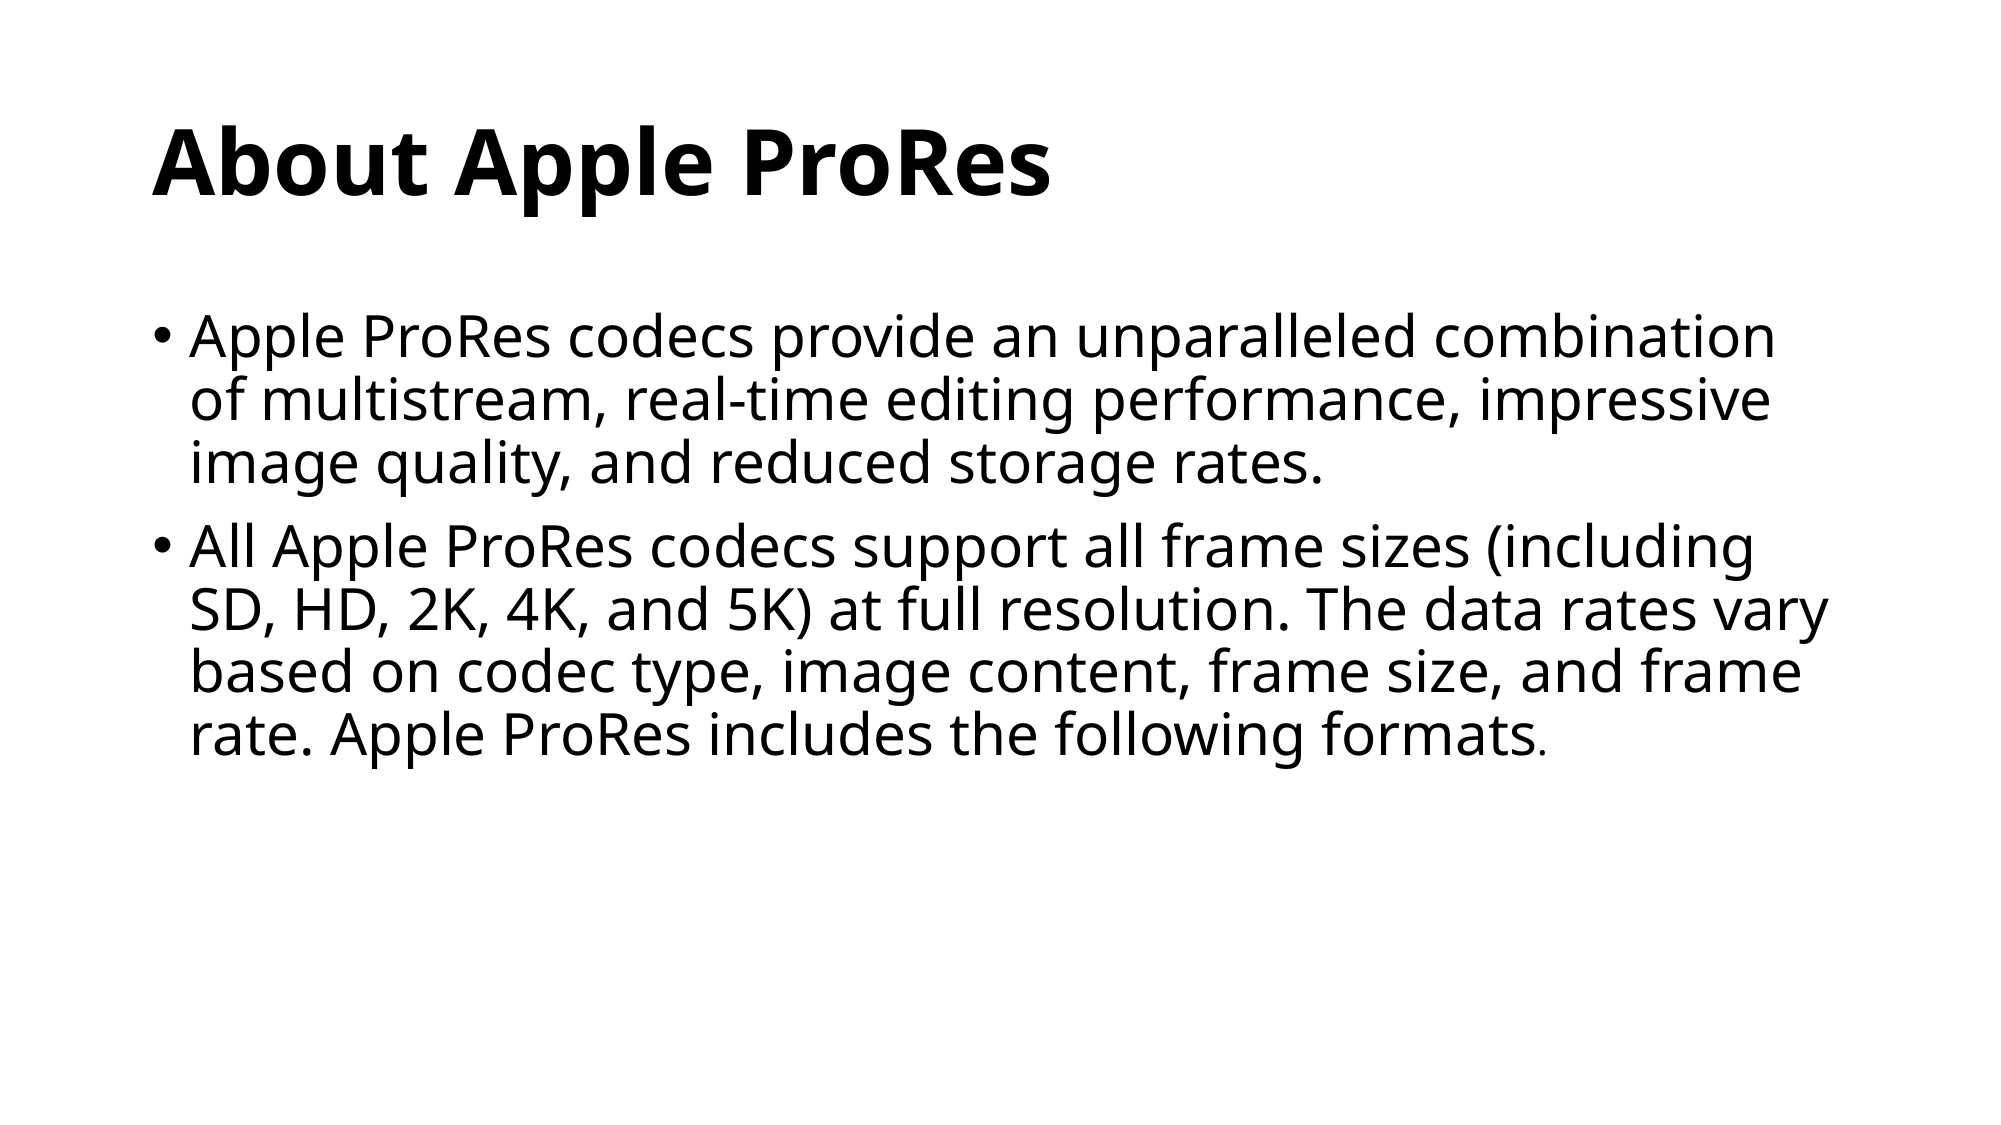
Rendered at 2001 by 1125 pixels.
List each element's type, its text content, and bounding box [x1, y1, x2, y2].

list Apple ProRes codecs provide an unparalleled combination of multistream, real-time editing performance, impressive image quality, and reduced storage rates. All Apple ProRes codecs support all frame sizes (including SD, HD, 2K, 4K, and 5K) at full resolution. The data rates vary based on codec type, image content, frame size, and frame rate. Apple ProRes includes the following formats. [137, 299, 1863, 1014]
title About Apple ProRes [137, 56, 1863, 275]
